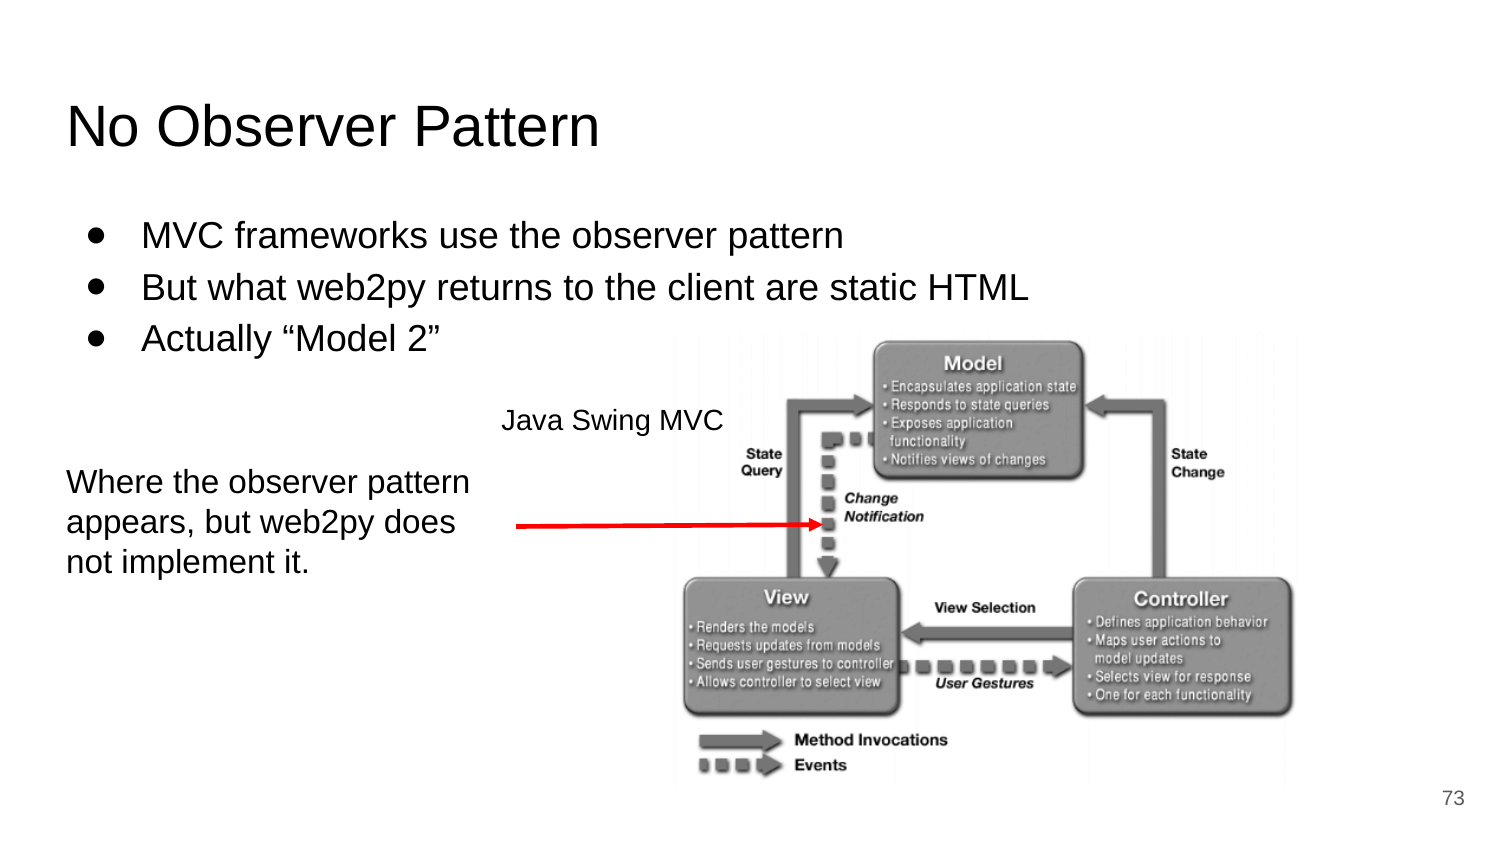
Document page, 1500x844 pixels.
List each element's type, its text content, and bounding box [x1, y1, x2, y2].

title No Observer Pattern [51, 72, 1449, 167]
slide_number ‹#› [1389, 764, 1480, 830]
picture [660, 331, 1310, 787]
text_box Where the observer pattern appears, but web2py does not implement it. [51, 445, 517, 608]
text_box Java Swing MVC [486, 386, 655, 523]
list MVC frameworks use the observer pattern But what web2py returns to the client are static HTML Actually “Model 2” [51, 189, 1449, 750]
